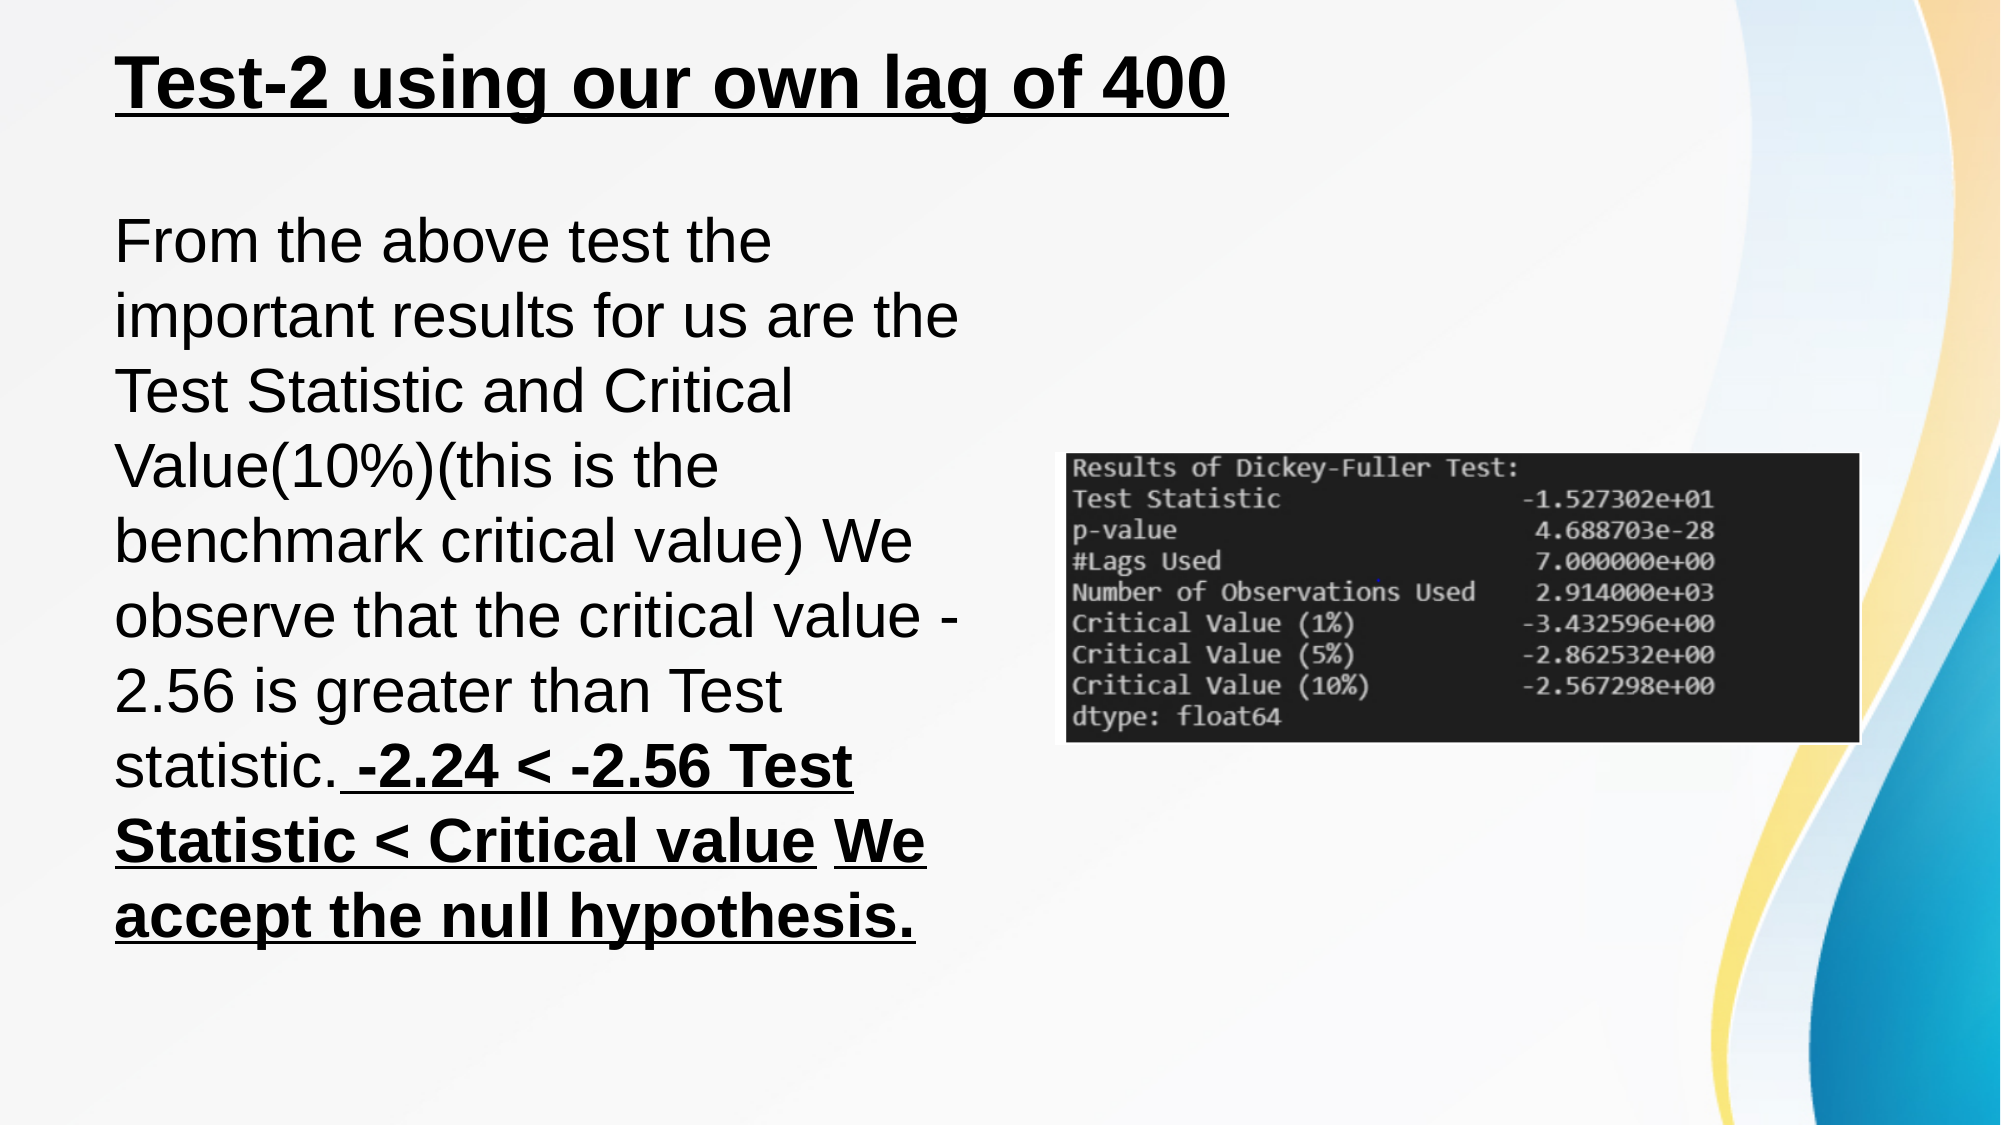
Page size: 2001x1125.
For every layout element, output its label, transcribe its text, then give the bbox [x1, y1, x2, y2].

title Test-2 using our own lag of 400 [99, 30, 1901, 127]
slide_number [1433, 1024, 1900, 1103]
list From the above test the important results for us are the Test Statistic and Critical Value(10%)(this is the benchmark critical value) We observe that the critical value - 2.56 is greater than Test statistic. -2.24 < -2.56 Test Statistic < Critical value We accept the null hypothesis. [99, 192, 984, 1006]
picture [0, 0, 2001, 1125]
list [1055, 452, 1862, 746]
